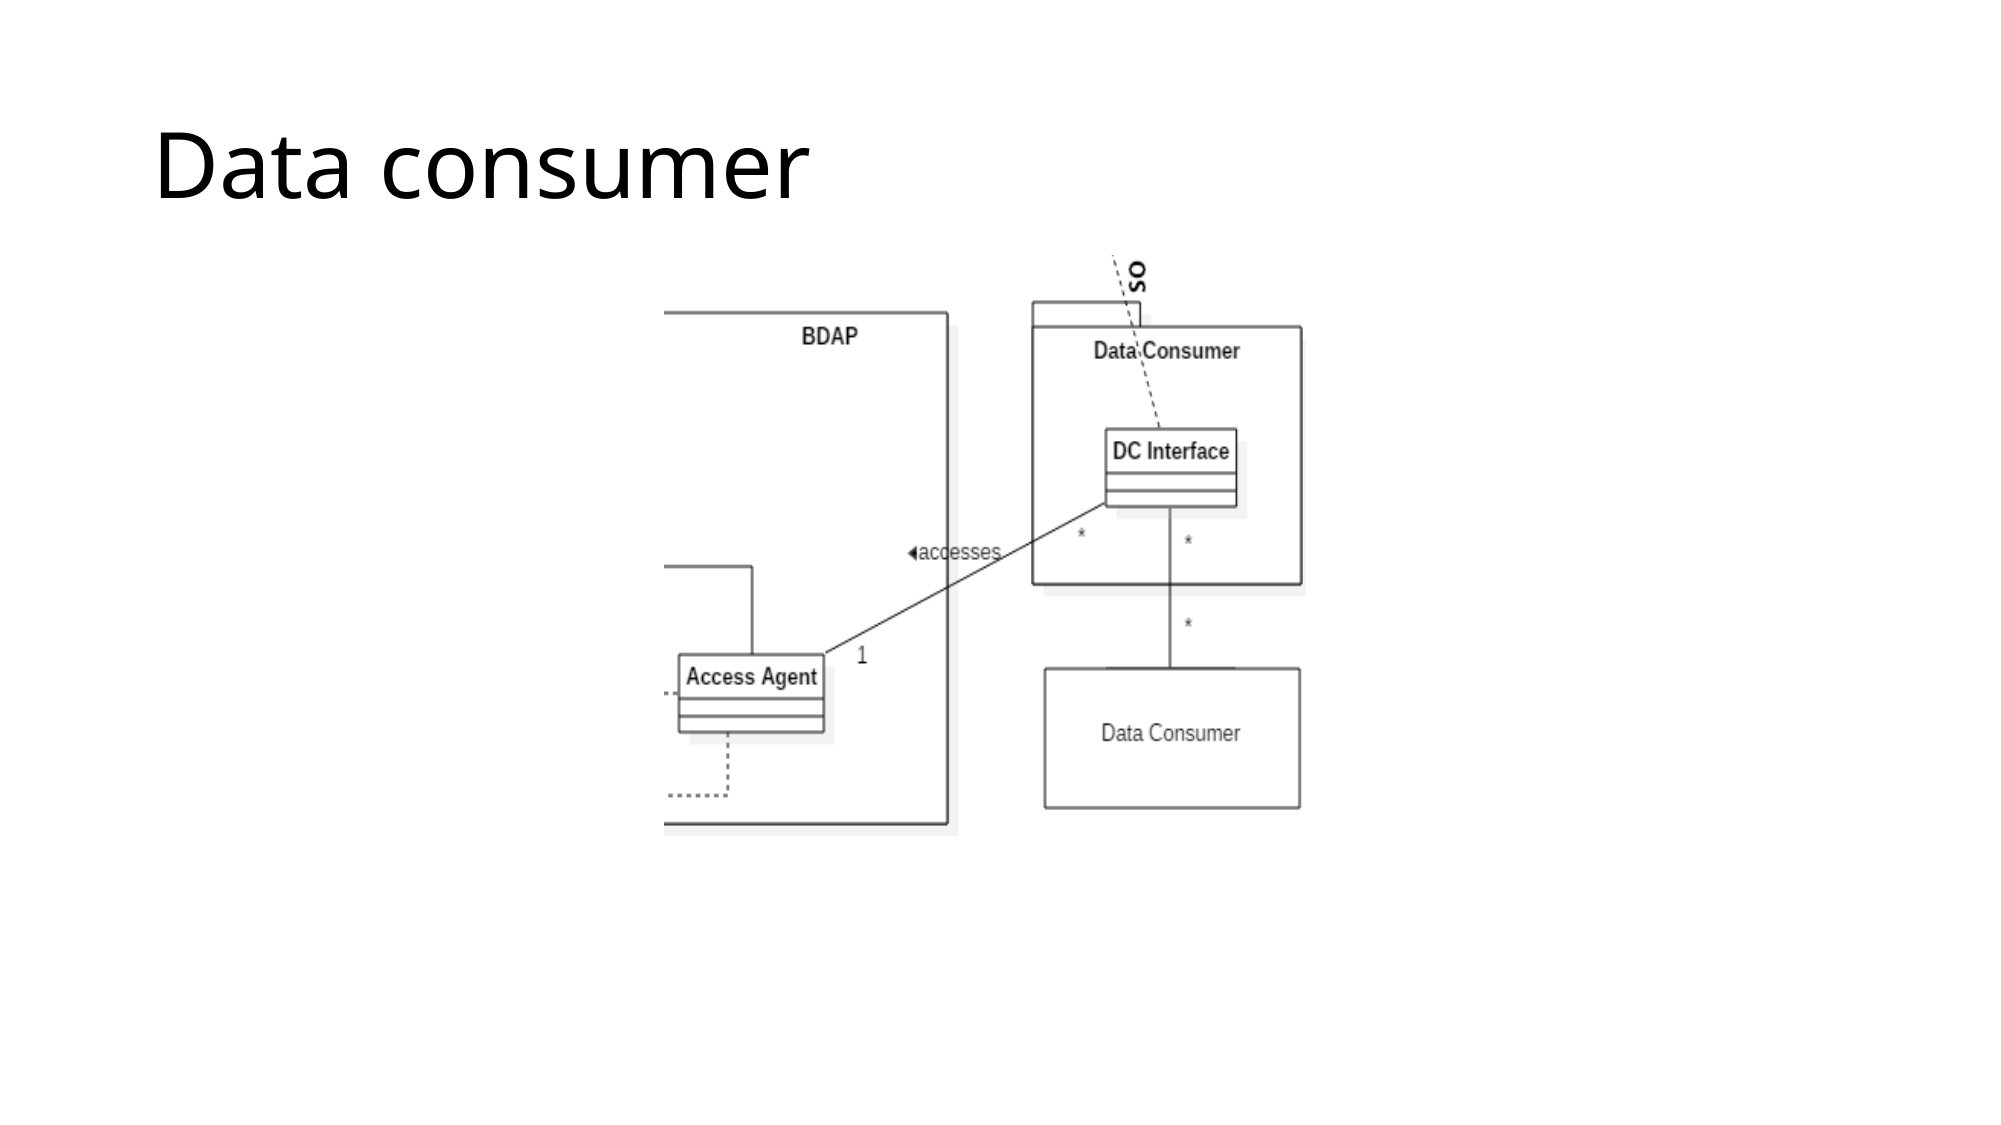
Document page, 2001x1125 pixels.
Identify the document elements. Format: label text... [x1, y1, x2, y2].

picture [664, 255, 1306, 840]
title Data consumer [137, 59, 1863, 278]
